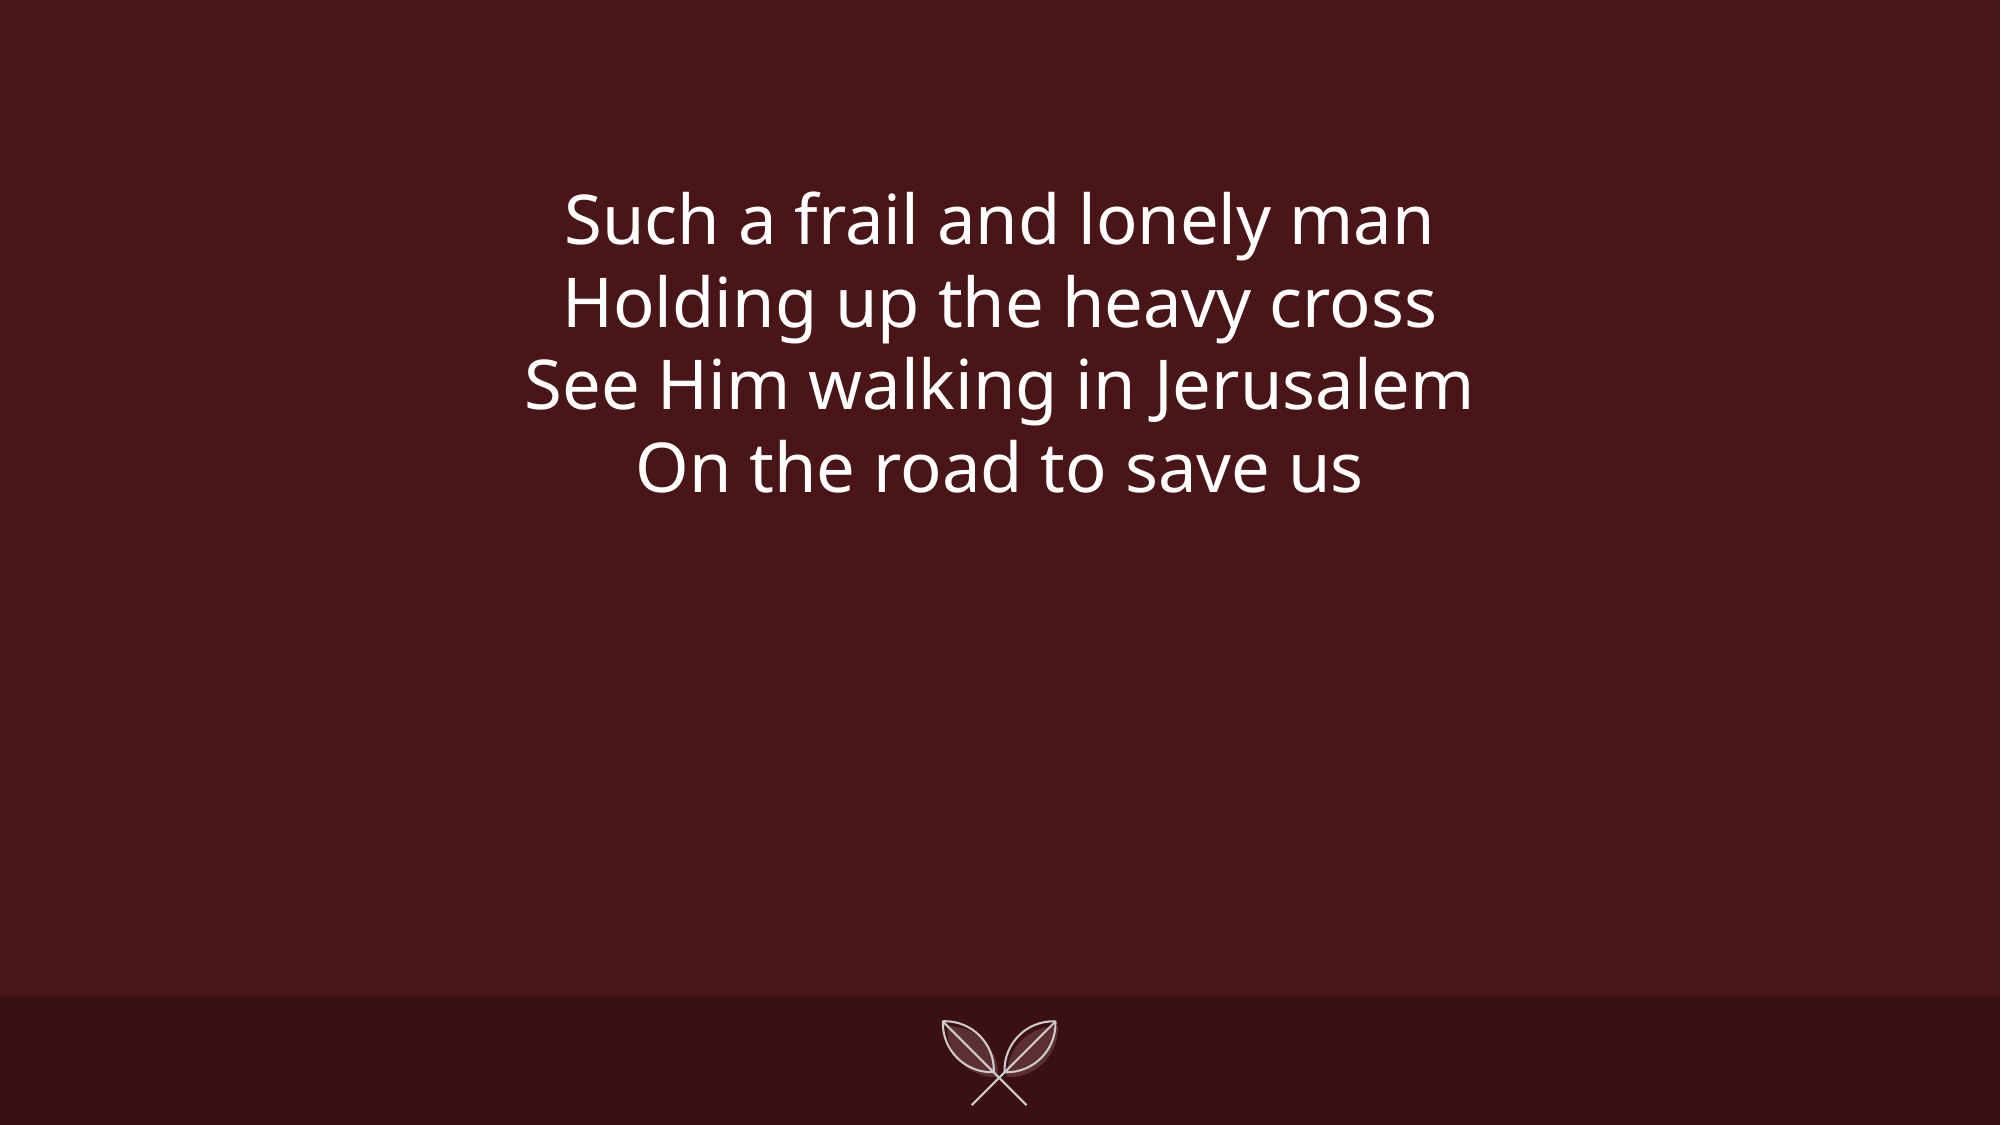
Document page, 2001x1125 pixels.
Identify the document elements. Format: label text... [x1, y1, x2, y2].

text_box Such a frail and lonely man Holding up the heavy cross See Him walking in Jerusalem On the road to save us [99, 168, 1900, 596]
